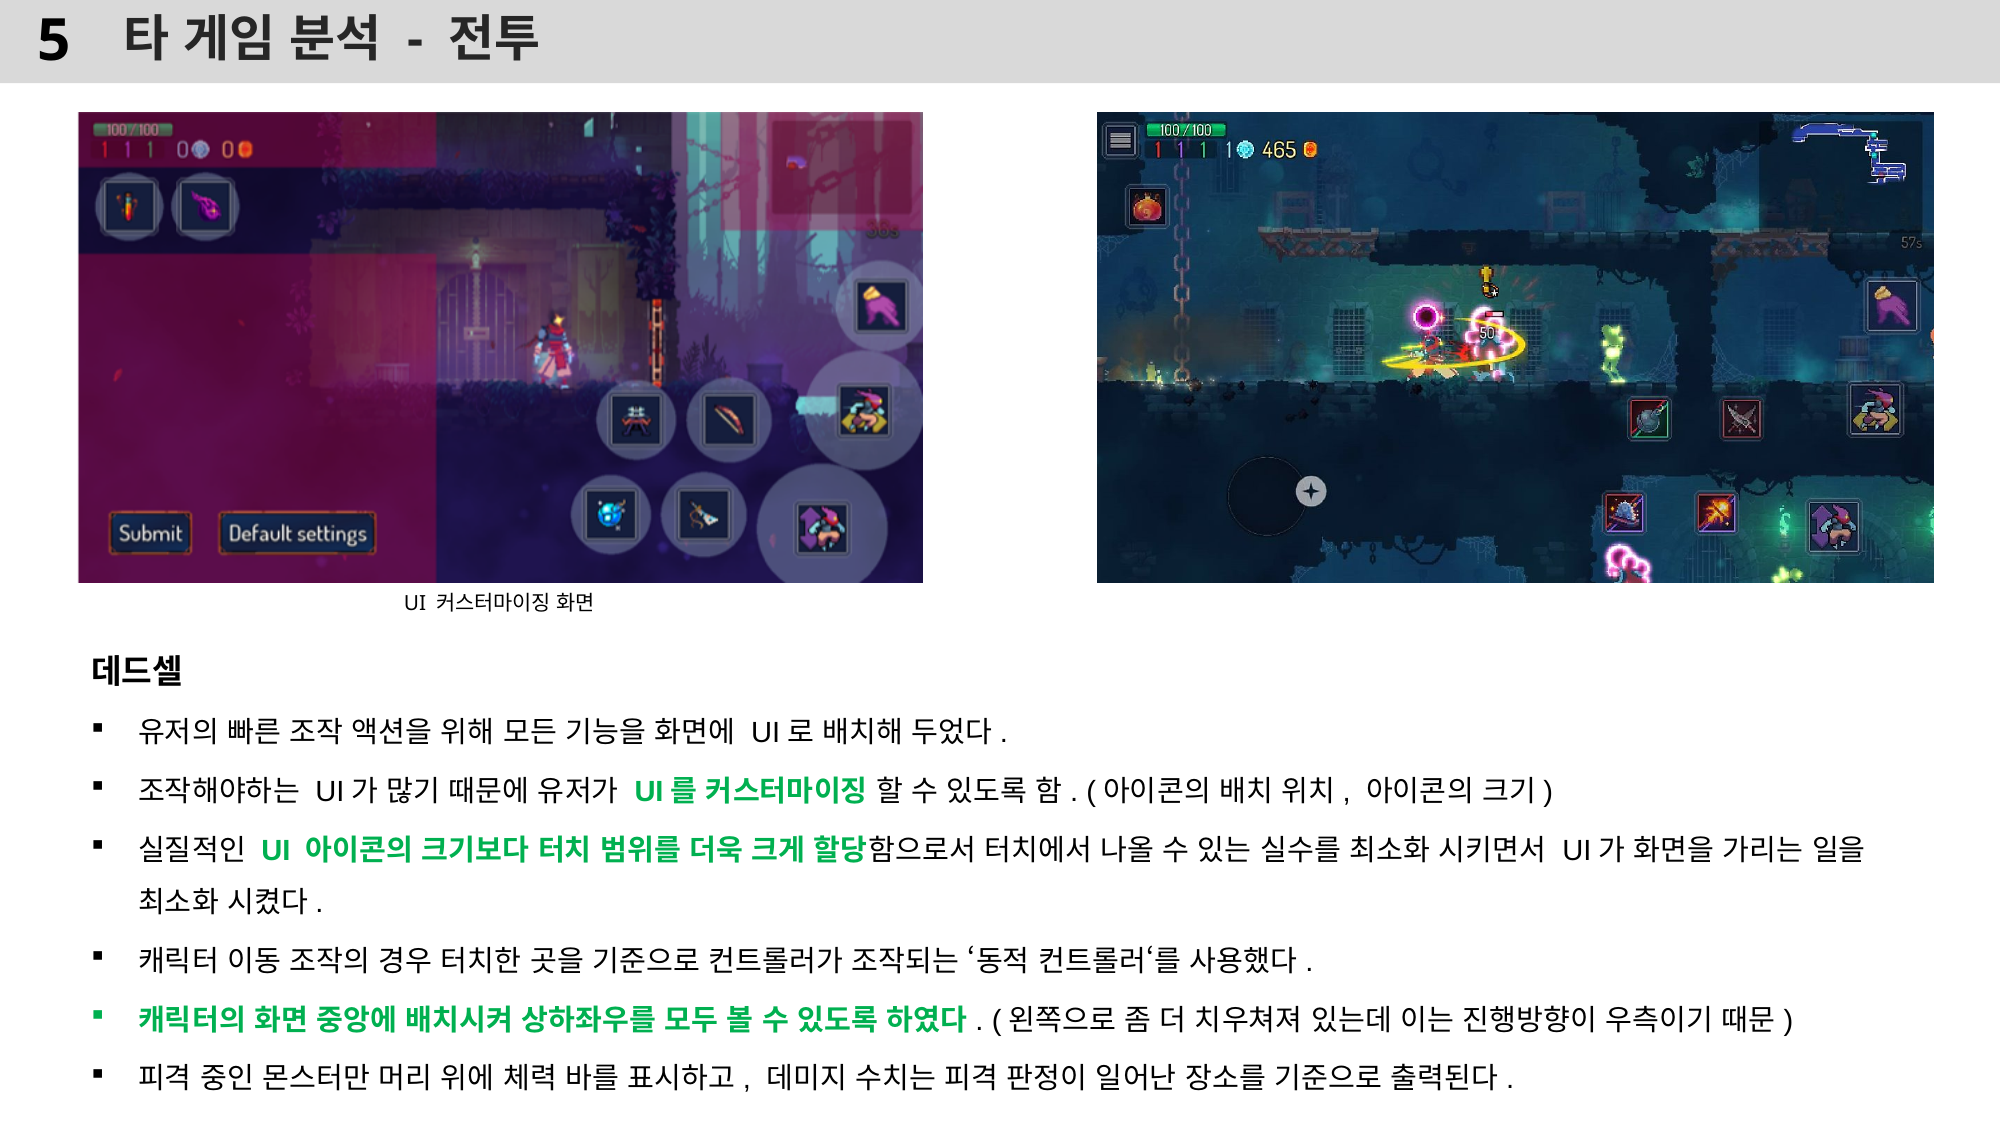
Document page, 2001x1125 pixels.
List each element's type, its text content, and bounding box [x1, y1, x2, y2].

picture [1096, 111, 1934, 583]
text_box UI 커스터마이징 화면 [389, 583, 610, 623]
picture [76, 111, 923, 583]
text_box 데드셀 유저의 빠른 조작 액션을 위해 모든 기능을 화면에 UI로 배치해 두었다. 조작해야하는 UI가 많기 때문에 유저가 UI를 커스터마이징 할 수 있도록 함. (아이콘의 배치 위치, 아이콘의 크기) 실질적인 UI 아이콘의 크기보다 터치 범위를 더욱 크게 할당함으로서 터치에서 나올 수 있는 실수를 최소화 시키면서 UI가 화면을 가리는 일을 최소화 시켰다. 캐릭터 이동 조작의 경우 터치한 곳을 기준으로 컨트롤러가 조작되는 ‘동적 컨트롤러‘를 사용했다. 캐릭터의 화면 중앙에 배치시켜 상하좌우를 모두 볼 수 있도록 하였다. (왼쪽으로 좀 더 치우쳐져 있는데 이는 진행방향이 우측이기 때문) 피격 중인 몬스터만 머리 위에 체력 바를 표시하고, 데미지 수치는 피격 판정이 일어난 장소를 기준으로 출력된다. [76, 622, 1933, 1099]
title 타 게임 분석 - 전투 [108, 0, 1834, 81]
